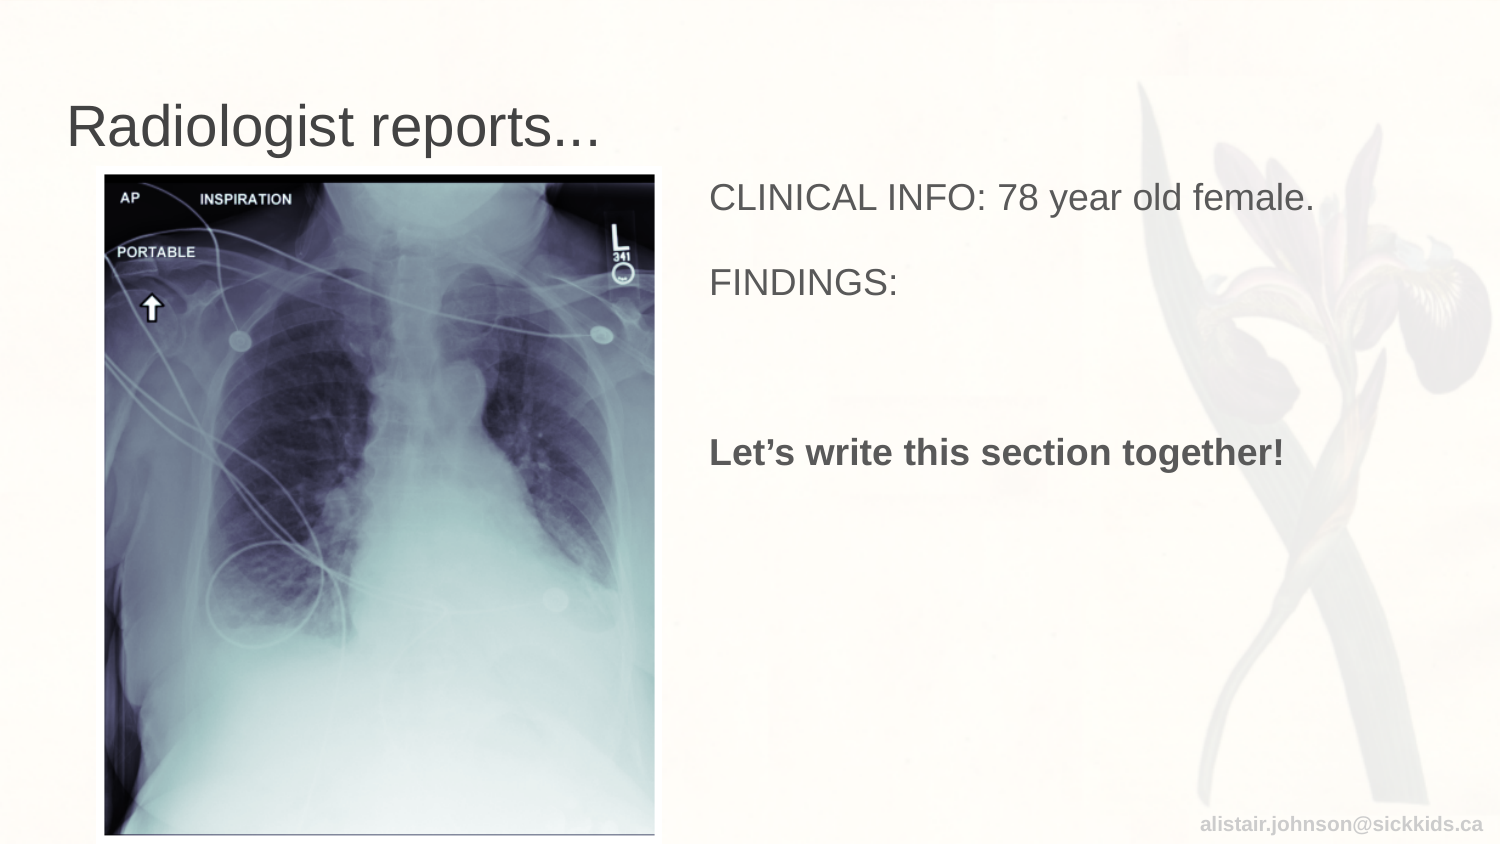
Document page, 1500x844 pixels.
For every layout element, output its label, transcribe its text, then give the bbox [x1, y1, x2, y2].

picture [0, 0, 1500, 844]
list CLINICAL INFO: 78 year old female. FINDINGS: Let’s write this section together! [694, 151, 1411, 712]
title Radiologist reports... [51, 72, 1449, 167]
